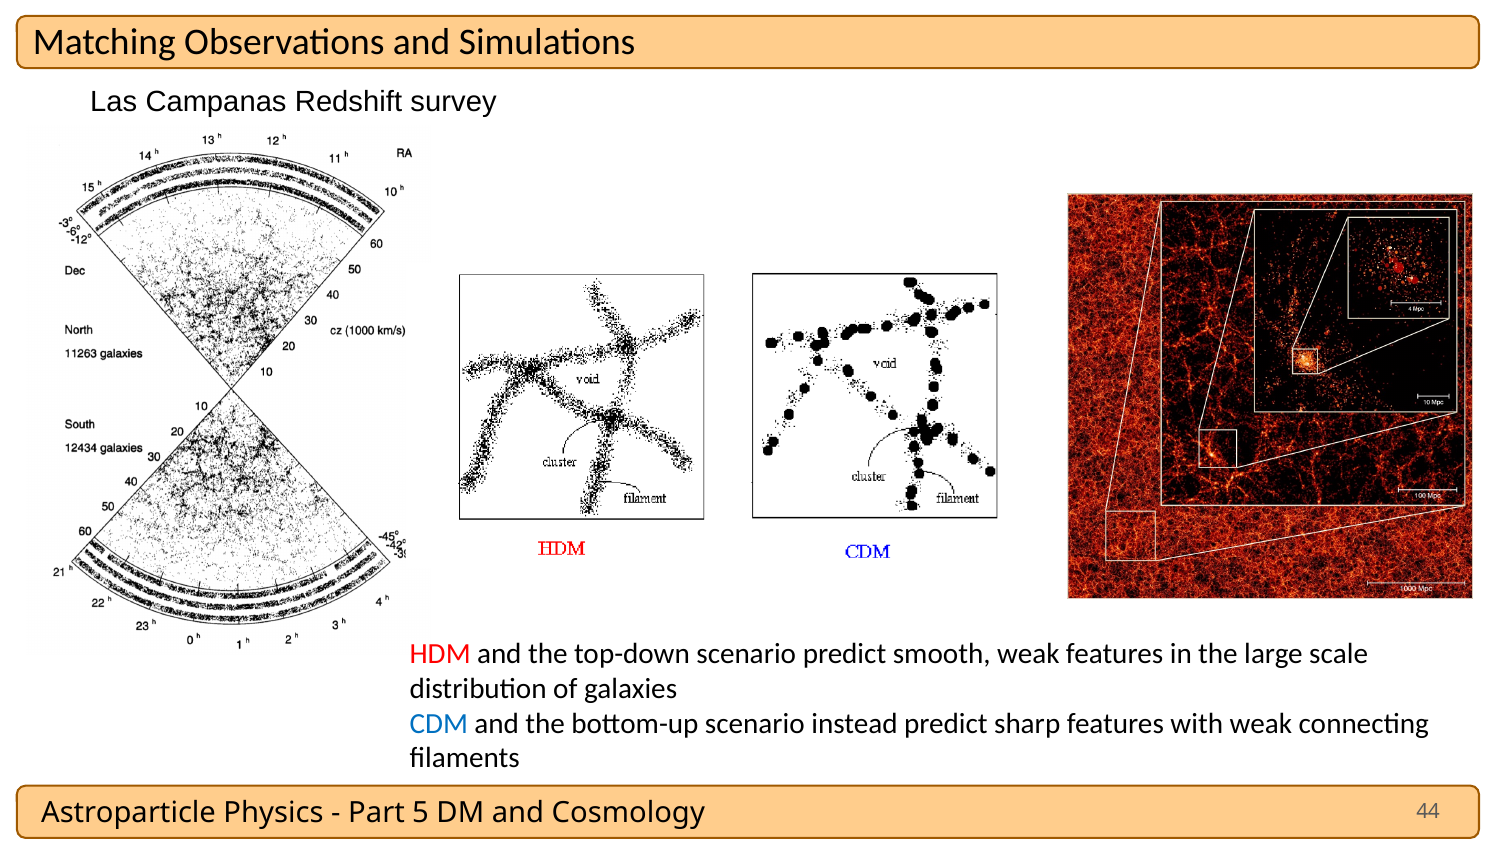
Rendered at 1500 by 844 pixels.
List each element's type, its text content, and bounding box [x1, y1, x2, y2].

text_box Matching Observations and Simulations [18, 9, 1500, 70]
footer Astroparticle Physics - Part 5 DM and Cosmology [26, 785, 841, 844]
slide_number 44 [1105, 782, 1455, 841]
picture [1066, 193, 1473, 599]
text_box HDM and the top-down scenario predict smooth, weak features in the large scale distribution of galaxies CDM and the bottom-up scenario instead predict sharp features with weak connecting filaments [394, 626, 1455, 782]
picture [25, 124, 1050, 655]
text_box Las Campanas Redshift survey [75, 74, 871, 125]
